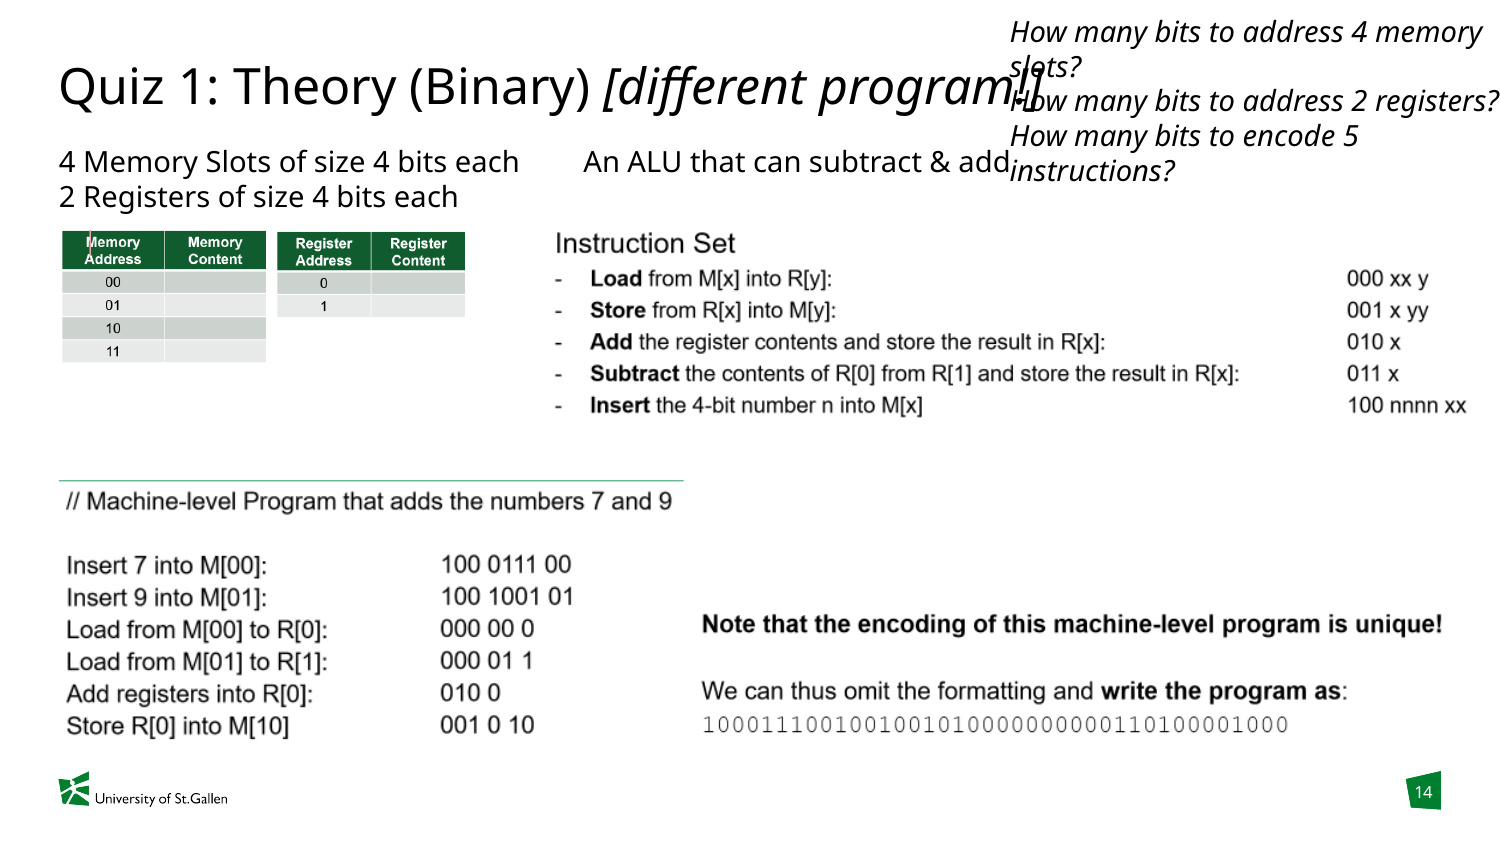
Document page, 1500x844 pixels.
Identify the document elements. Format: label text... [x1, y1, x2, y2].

picture [699, 608, 1452, 745]
text_box How many bits to address 4 memory slots? How many bits to address 2 registers? How many bits to encode 5 instructions? [994, 5, 1500, 196]
picture [58, 771, 227, 807]
title Quiz 1: Theory (Binary) [different program!] [58, 61, 994, 143]
slide_number 14 [1405, 782, 1442, 827]
picture [540, 230, 1482, 426]
picture [58, 230, 267, 363]
picture [58, 480, 684, 741]
list 4 Memory Slots of size 4 bits each An ALU that can subtract & add 2 Registers of size 4 bits each [58, 143, 1442, 735]
picture [276, 230, 465, 318]
